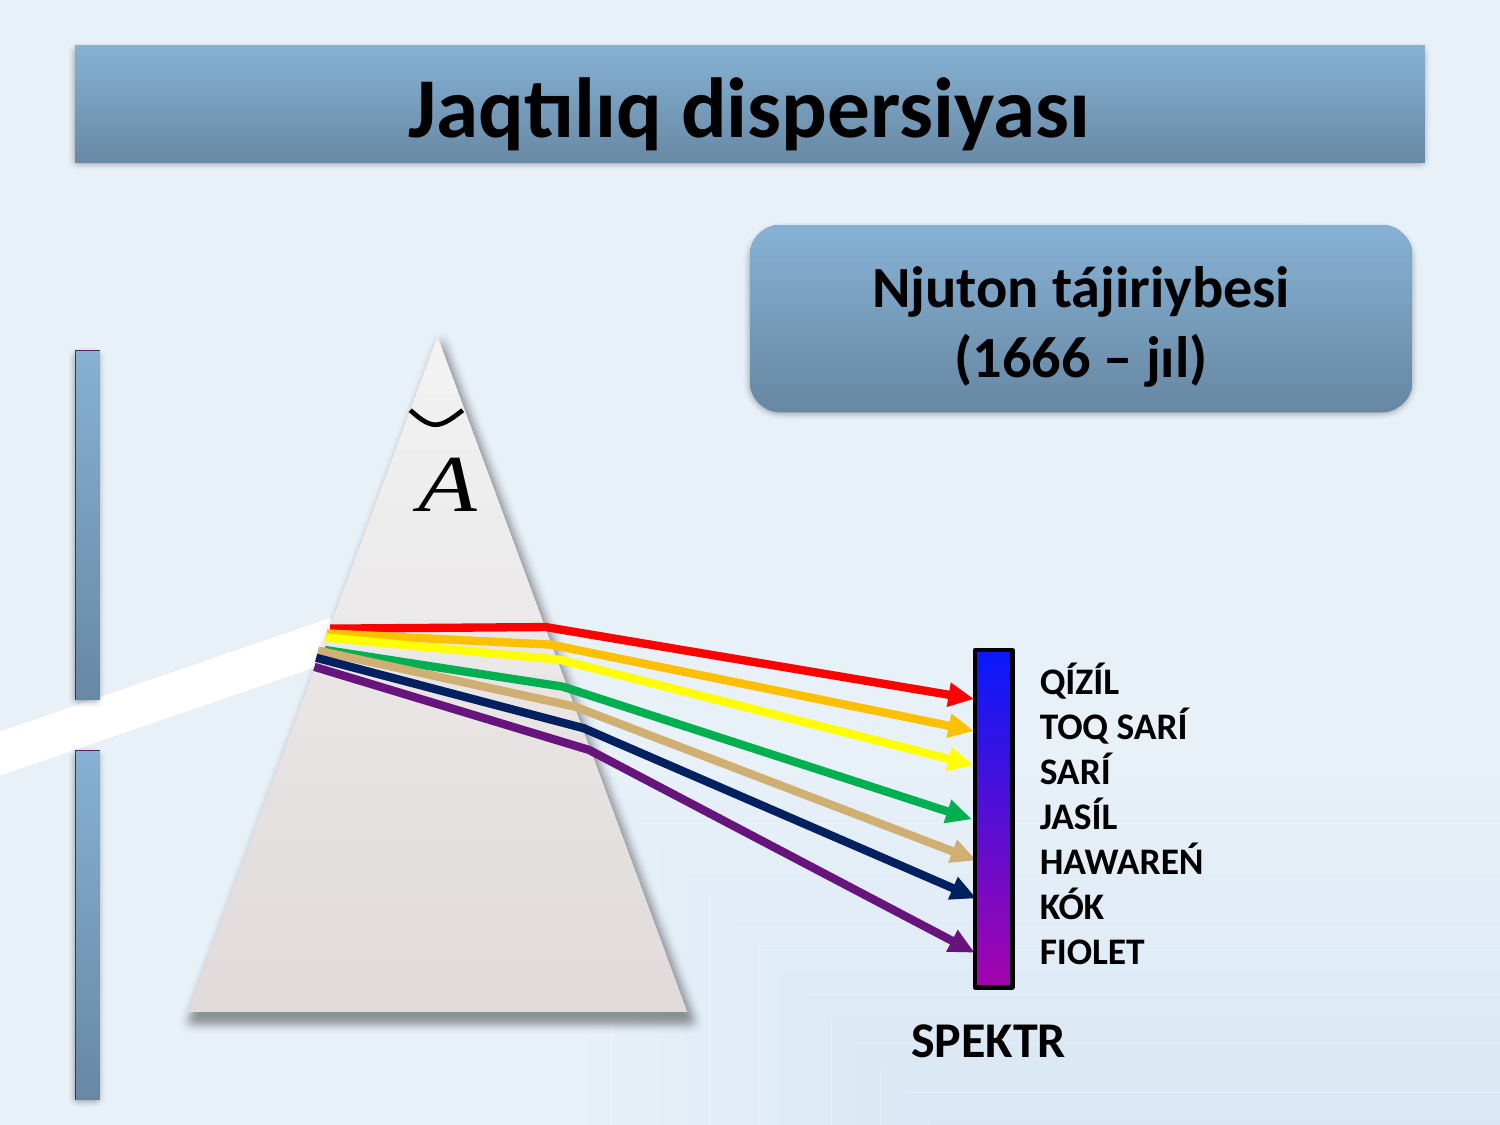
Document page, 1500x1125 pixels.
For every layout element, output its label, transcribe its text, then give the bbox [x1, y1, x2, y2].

text_box [75, 350, 100, 635]
text_box [338, 637, 973, 769]
text_box [341, 668, 423, 698]
text_box [973, 648, 1015, 990]
text_box [400, 336, 475, 435]
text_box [0, 637, 338, 776]
text_box [327, 463, 546, 634]
text_box [341, 651, 972, 822]
text_box [186, 679, 689, 1014]
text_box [395, 437, 493, 526]
title Jaqtılıq dispersiyası [75, 45, 1425, 163]
text_box SPEKTR [862, 999, 1100, 1075]
text_box Njuton tájiriybesi (1666 – jıl) [749, 224, 1413, 413]
text_box [341, 674, 973, 953]
text_box [340, 641, 556, 684]
text_box [341, 663, 973, 899]
text_box [75, 783, 100, 1100]
text_box QÍZÍL TOQ SARÍ SARÍ JASÍL HAWAREŃ KÓK FIOLET [1025, 649, 1350, 980]
text_box [327, 632, 973, 735]
text_box [341, 654, 973, 862]
text_box [409, 409, 464, 426]
text_box [330, 626, 973, 703]
